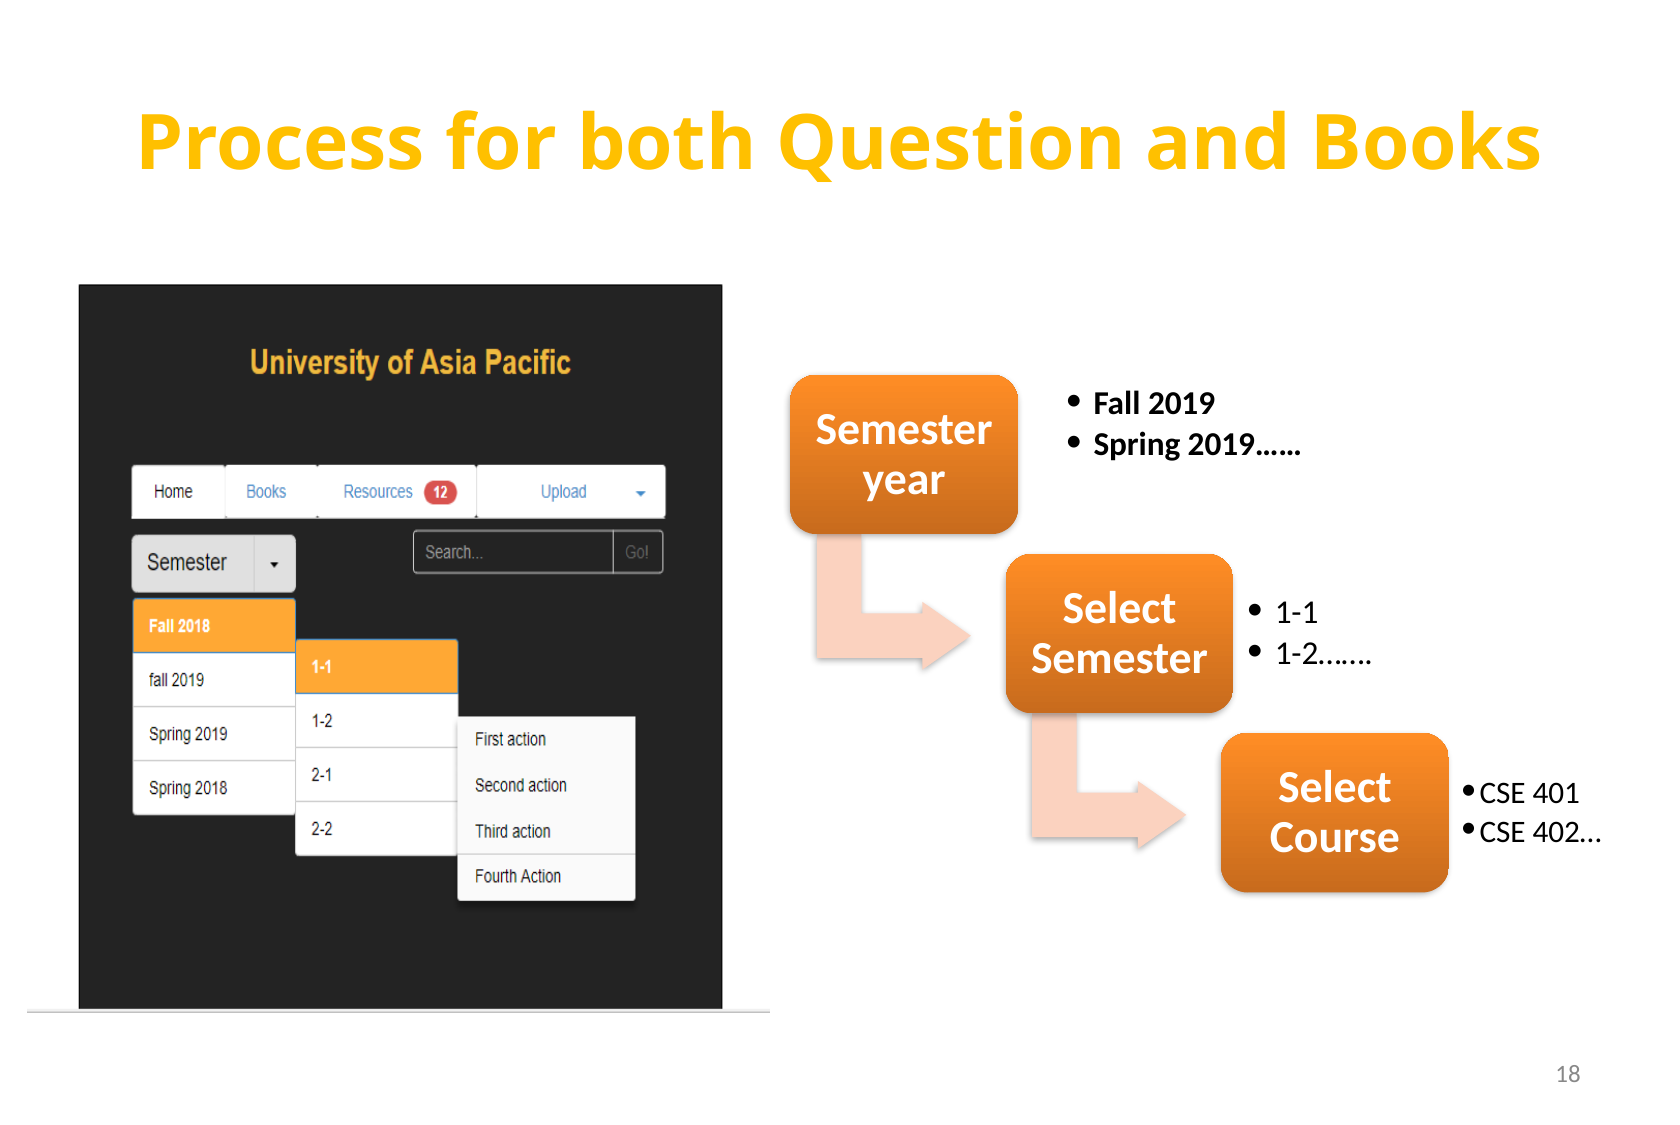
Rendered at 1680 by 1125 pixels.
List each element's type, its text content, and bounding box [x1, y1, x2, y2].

title Process for both Question and Books [83, 45, 1596, 233]
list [27, 274, 770, 1013]
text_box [790, 359, 1615, 893]
slide_number 18 [1203, 1042, 1596, 1103]
